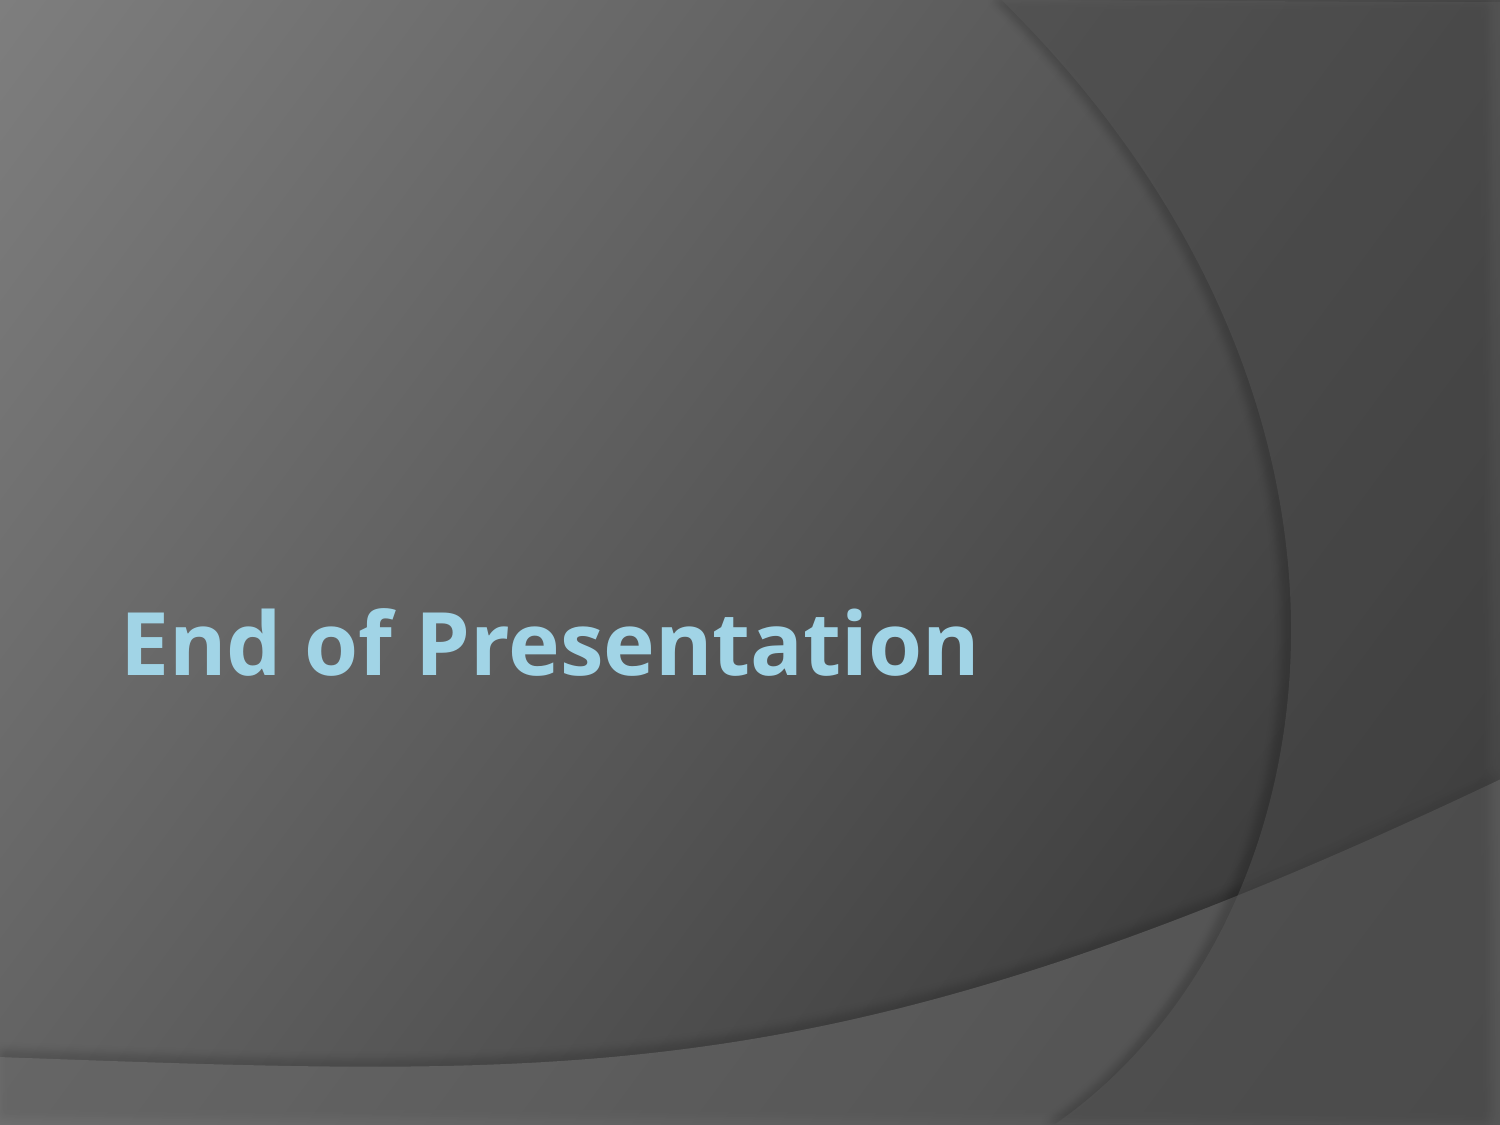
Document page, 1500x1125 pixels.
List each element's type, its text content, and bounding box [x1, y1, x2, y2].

title End of Presentation [112, 587, 1200, 888]
